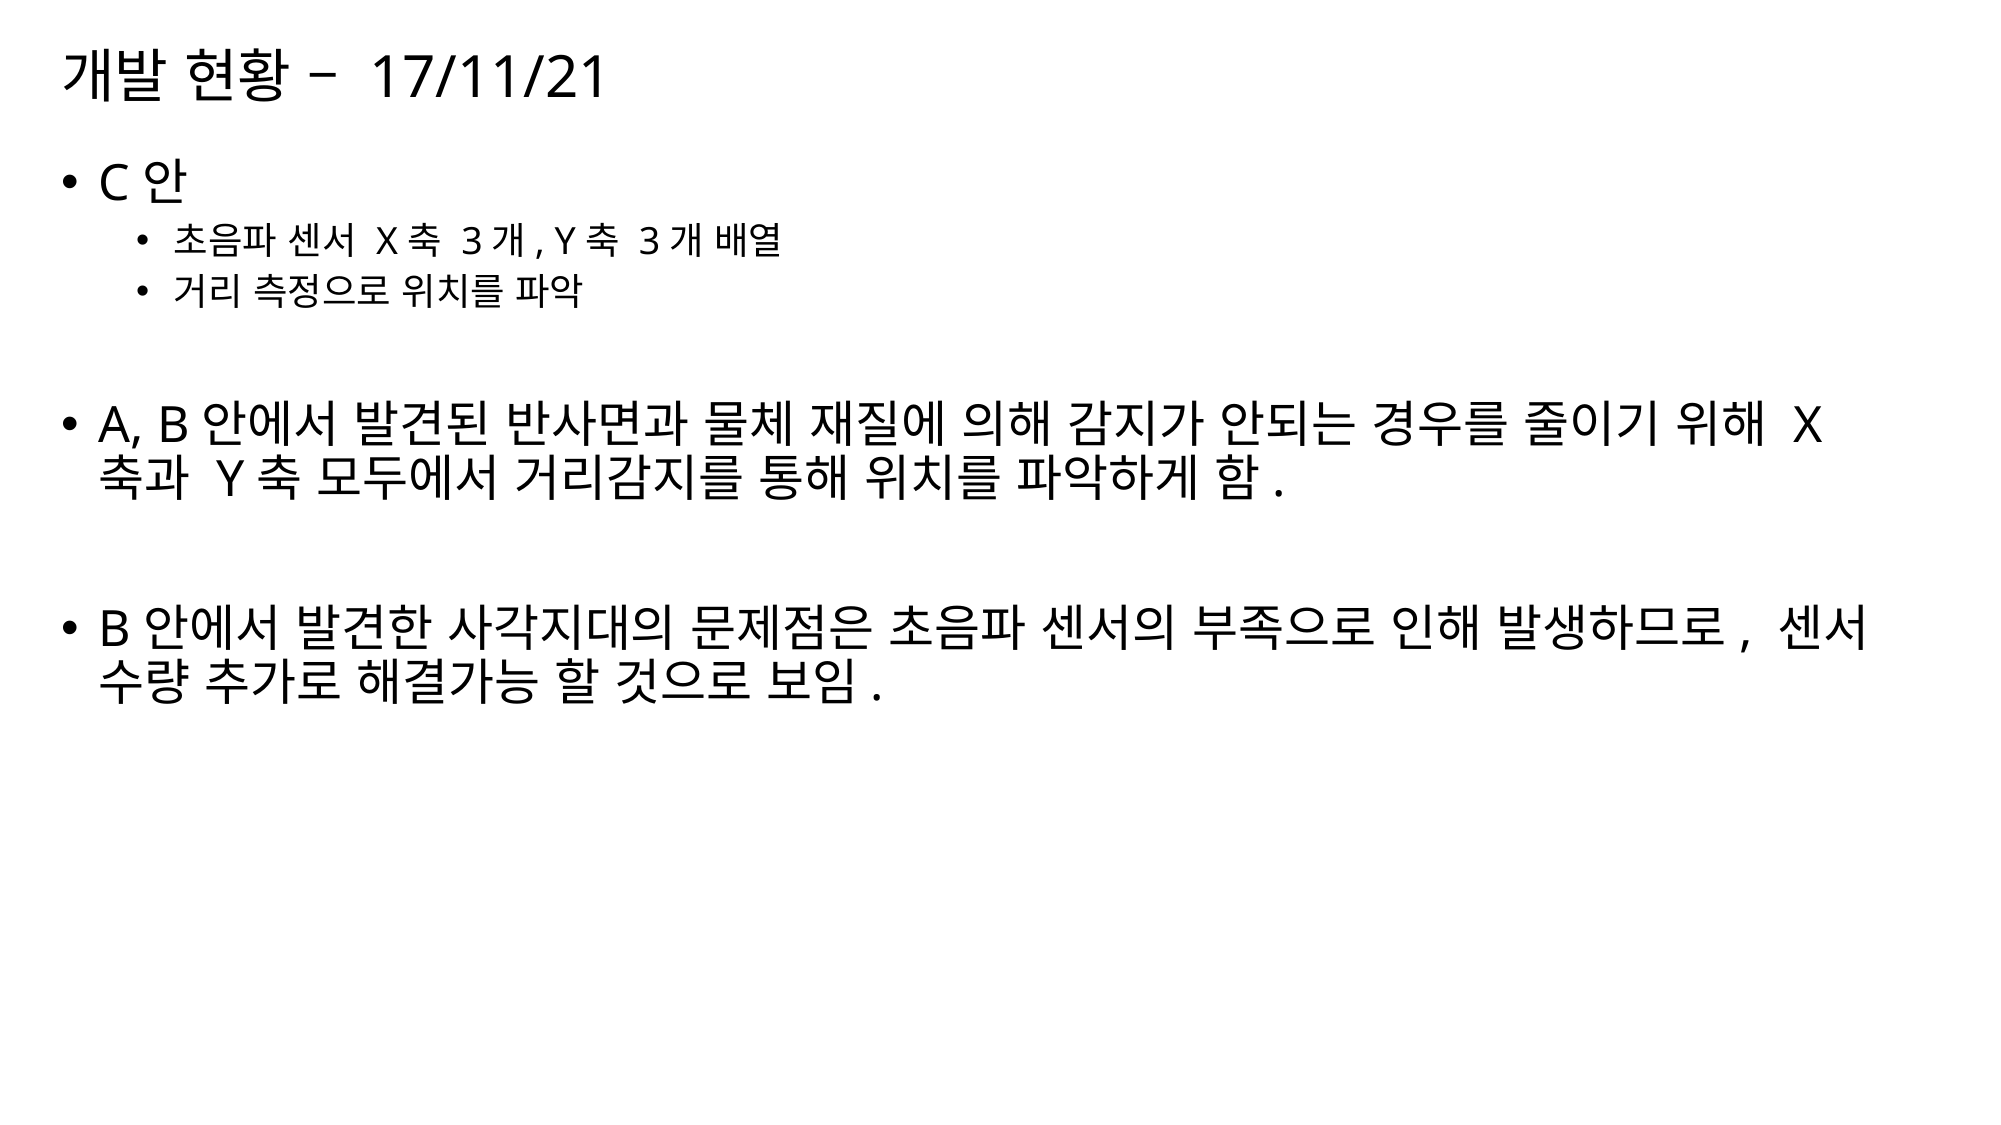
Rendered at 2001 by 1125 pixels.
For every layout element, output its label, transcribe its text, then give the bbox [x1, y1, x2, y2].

list C안 초음파 센서 X축 3개, Y축 3개 배열 거리 측정으로 위치를 파악 A, B안에서 발견된 반사면과 물체 재질에 의해 감지가 안되는 경우를 줄이기 위해 X축과 Y축 모두에서 거리감지를 통해 위치를 파악하게 함. B안에서 발견한 사각지대의 문제점은 초음파 센서의 부족으로 인해 발생하므로, 센서 수량 추가로 해결가능 할 것으로 보임. [46, 149, 1933, 1046]
title 개발 현황 – 17/11/21 [46, 33, 1955, 124]
